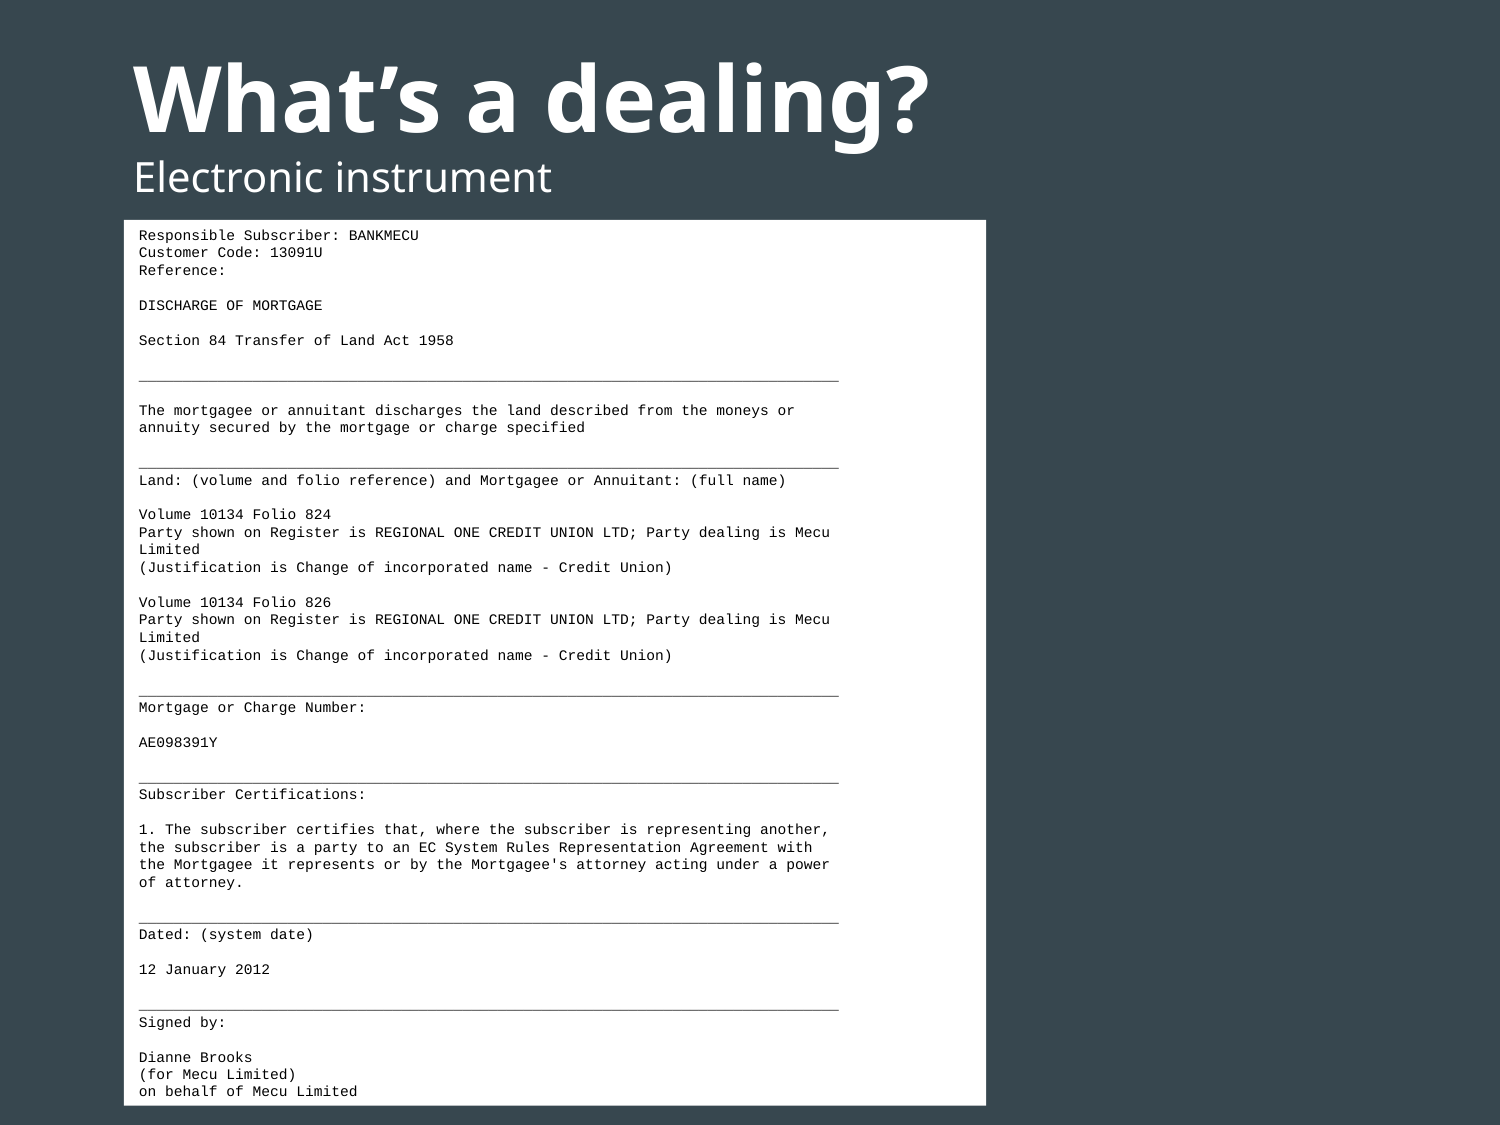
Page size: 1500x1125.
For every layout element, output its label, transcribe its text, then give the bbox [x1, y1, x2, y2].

title What’s a dealing? Electronic instrument [118, 0, 1394, 242]
text_box Responsible Subscriber: BANKMECU Customer Code: 13091U Reference: DISCHARGE OF MORTGAGE Section 84 Transfer of Land Act 1958 ________________________________________________________________________________ The mortgagee or annuitant discharges the land described from the moneys or annuity secured by the mortgage or charge specified ________________________________________________________________________________ Land: (volume and folio reference) and Mortgagee or Annuitant: (full name) Volume 10134 Folio 824 Party shown on Register is REGIONAL ONE CREDIT UNION LTD; Party dealing is Mecu Limited (Justification is Change of incorporated name - Credit Union) Volume 10134 Folio 826 Party shown on Register is REGIONAL ONE CREDIT UNION LTD; Party dealing is Mecu Limited (Justification is Change of incorporated name - Credit Union) ________________________________________________________________________________ Mortgage or Charge Number: AE098391Y ________________________________________________________________________________ Subscriber Certifications: 1. The subscriber certifies that, where the subscriber is representing another, the subscriber is a party to an EC System Rules Representation Agreement with the Mortgagee it represents or by the Mortgagee's attorney acting under a power of attorney. ________________________________________________________________________________ Dated: (system date) 12 January 2012 ________________________________________________________________________________ Signed by: Dianne Brooks (for Mecu Limited) on behalf of Mecu Limited [122, 218, 988, 1108]
